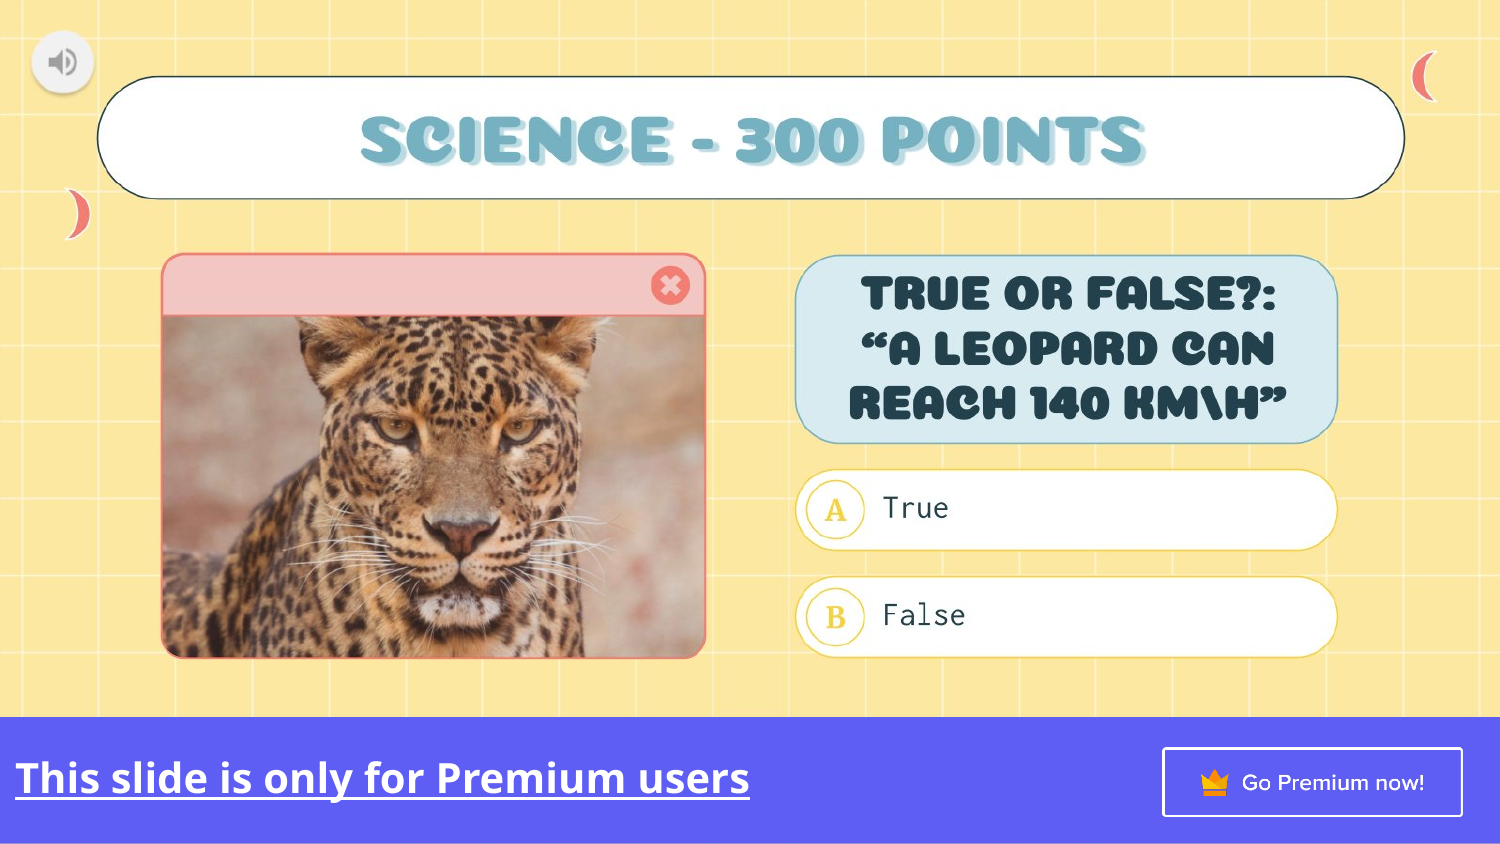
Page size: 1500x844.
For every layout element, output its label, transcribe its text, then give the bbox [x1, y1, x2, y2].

picture [1162, 747, 1463, 817]
text_box This slide is only for Premium users [0, 717, 1500, 844]
picture [0, 0, 1500, 717]
